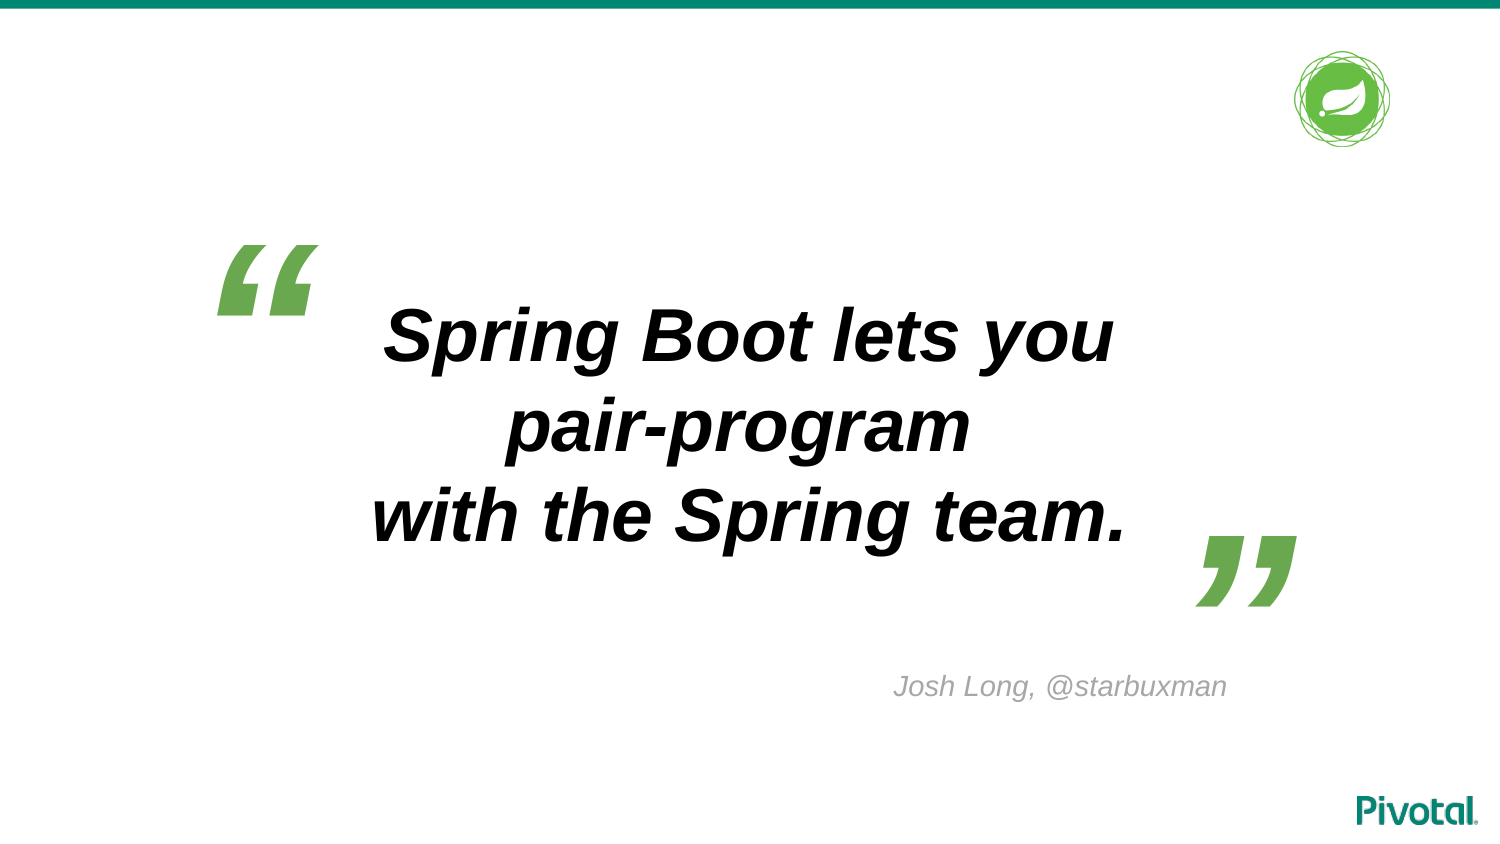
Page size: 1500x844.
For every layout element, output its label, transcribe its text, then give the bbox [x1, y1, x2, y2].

text_box ” [1151, 451, 1320, 630]
text_box “ [169, 159, 344, 365]
picture [1357, 796, 1478, 825]
picture [1294, 50, 1390, 147]
list Josh Long, @starbuxman [860, 645, 1261, 726]
list Spring Boot lets you pair-program with the Spring team. [290, 254, 1210, 590]
